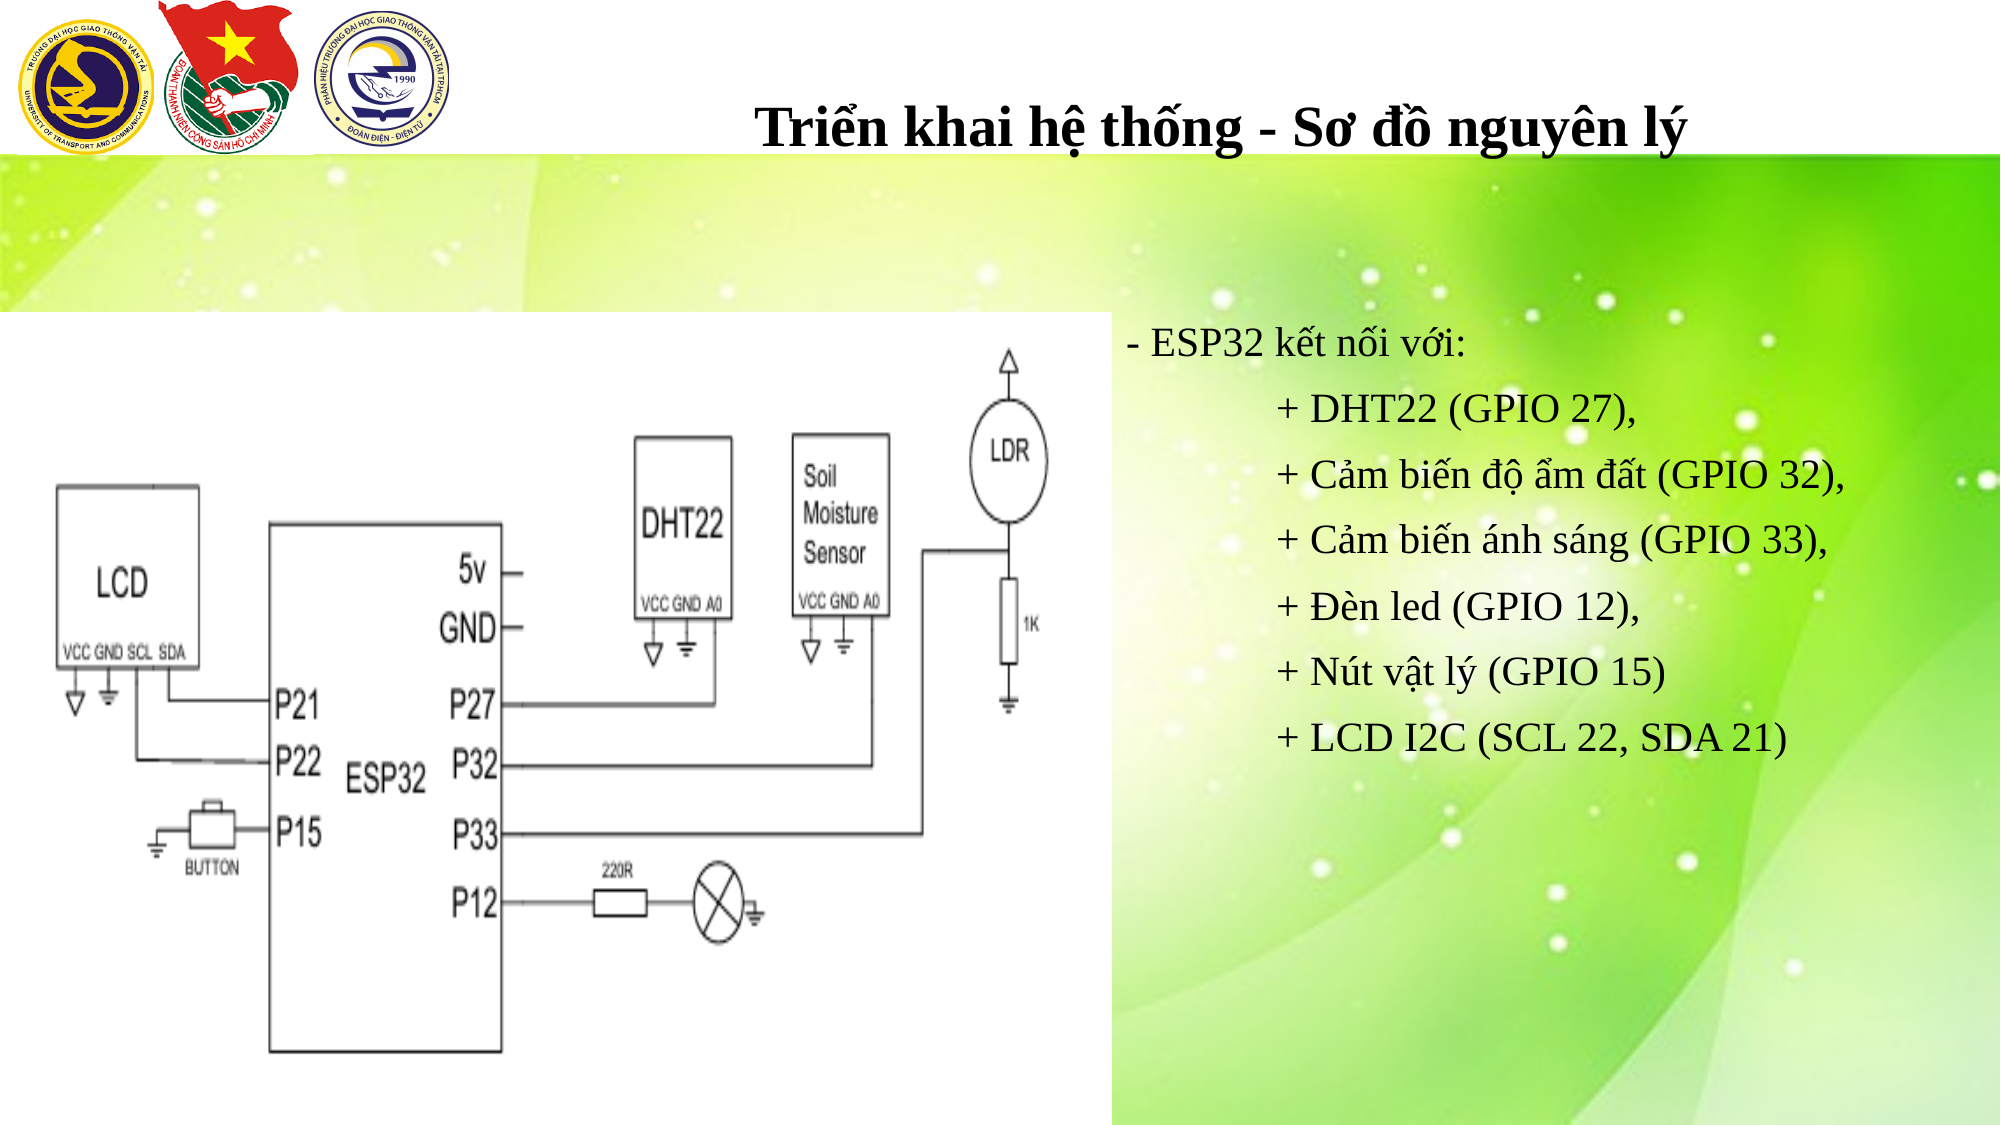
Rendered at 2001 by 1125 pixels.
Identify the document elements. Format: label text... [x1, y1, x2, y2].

picture [0, 0, 2000, 1125]
title Triển khai hệ thống - Sơ đồ nguyên lý [739, 19, 1982, 154]
